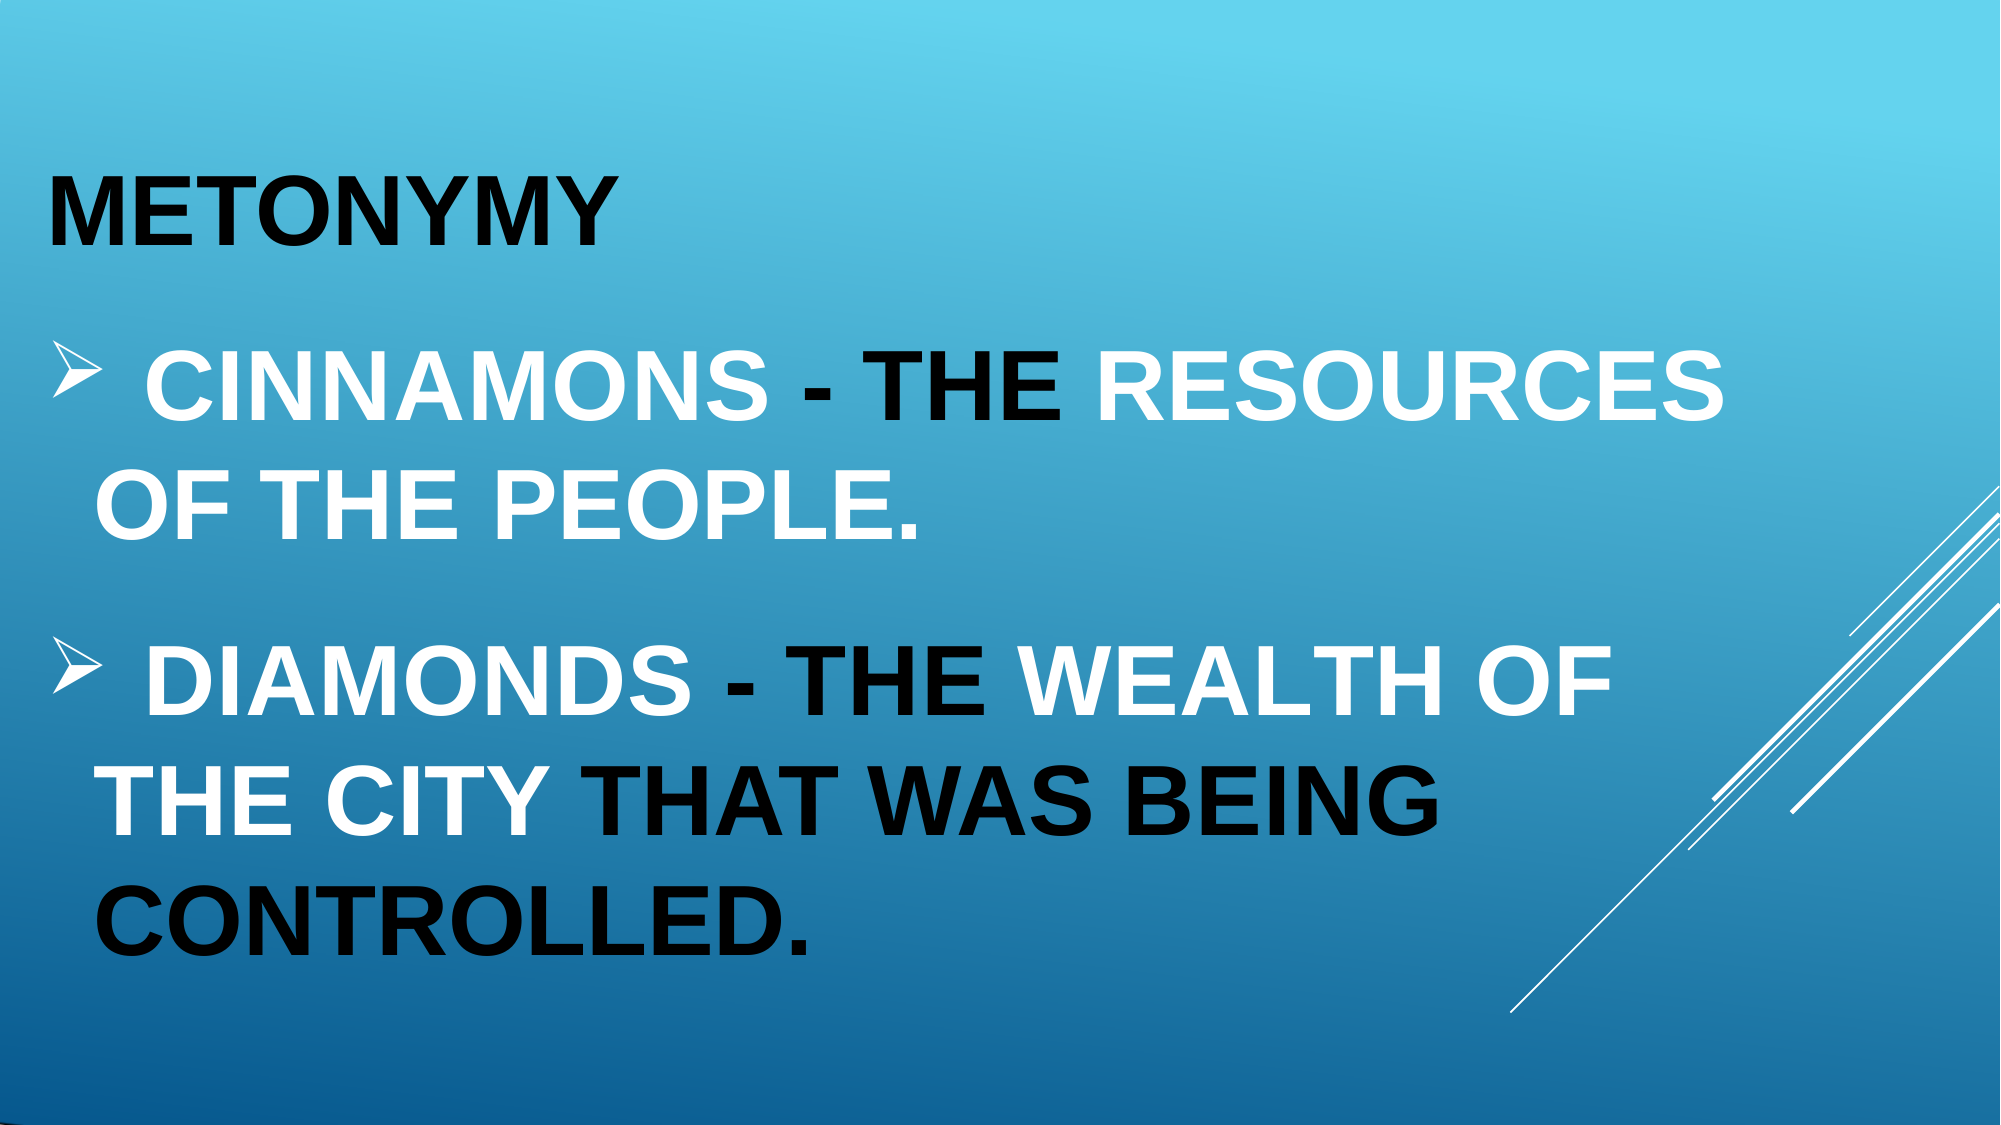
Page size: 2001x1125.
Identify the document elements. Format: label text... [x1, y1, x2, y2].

picture [1888, 541, 2000, 711]
picture [0, 0, 2000, 1125]
text_box METONYMY CINNAMONS - THE RESOURCES OF THE PEOPLE. DIAMONDS - THE WEALTH OF THE CITY THAT WAS BEING CONTROLLED. [44, 87, 1888, 976]
picture [1888, 518, 2000, 632]
picture [1888, 525, 2000, 647]
picture [1888, 488, 2000, 621]
